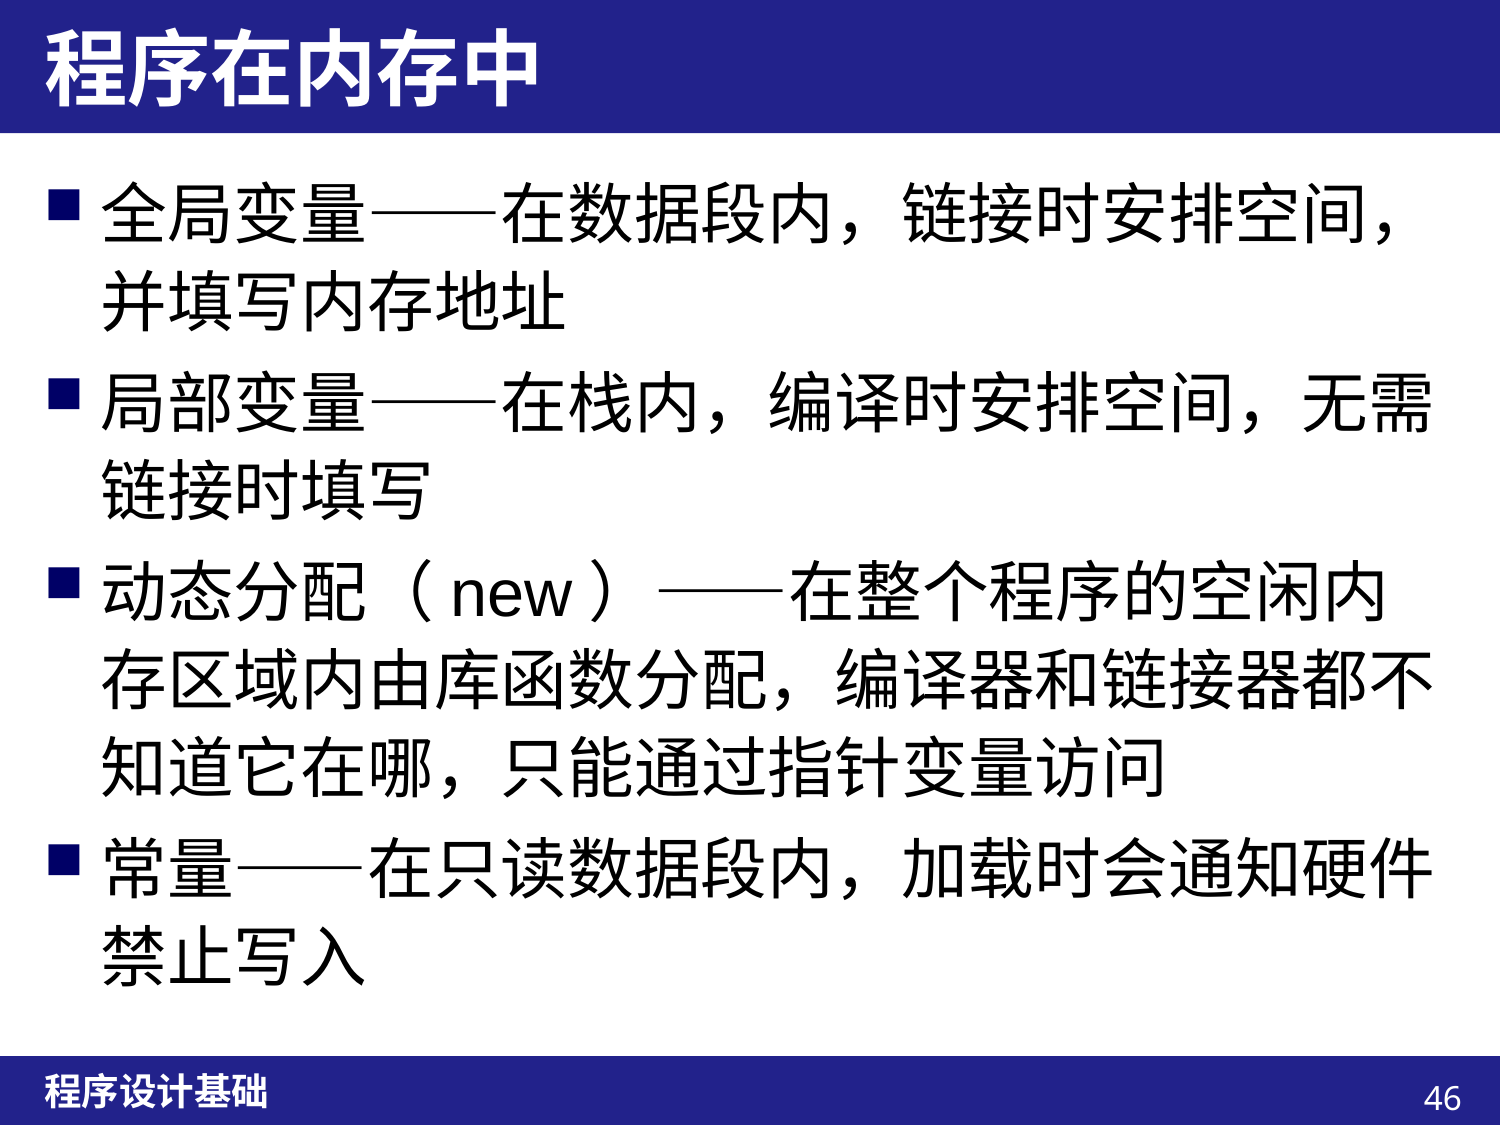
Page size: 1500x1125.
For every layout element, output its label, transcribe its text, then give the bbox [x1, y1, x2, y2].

list 全局变量——在数据段内，链接时安排空间，并填写内存地址 局部变量——在栈内，编译时安排空间，无需链接时填写 动态分配（new）——在整个程序的空闲内存区域内由库函数分配，编译器和链接器都不知道它在哪，只能通过指针变量访问 常量——在只读数据段内，加载时会通知硬件禁止写入 [29, 156, 1469, 1034]
title 程序在内存中 [29, 0, 1469, 134]
